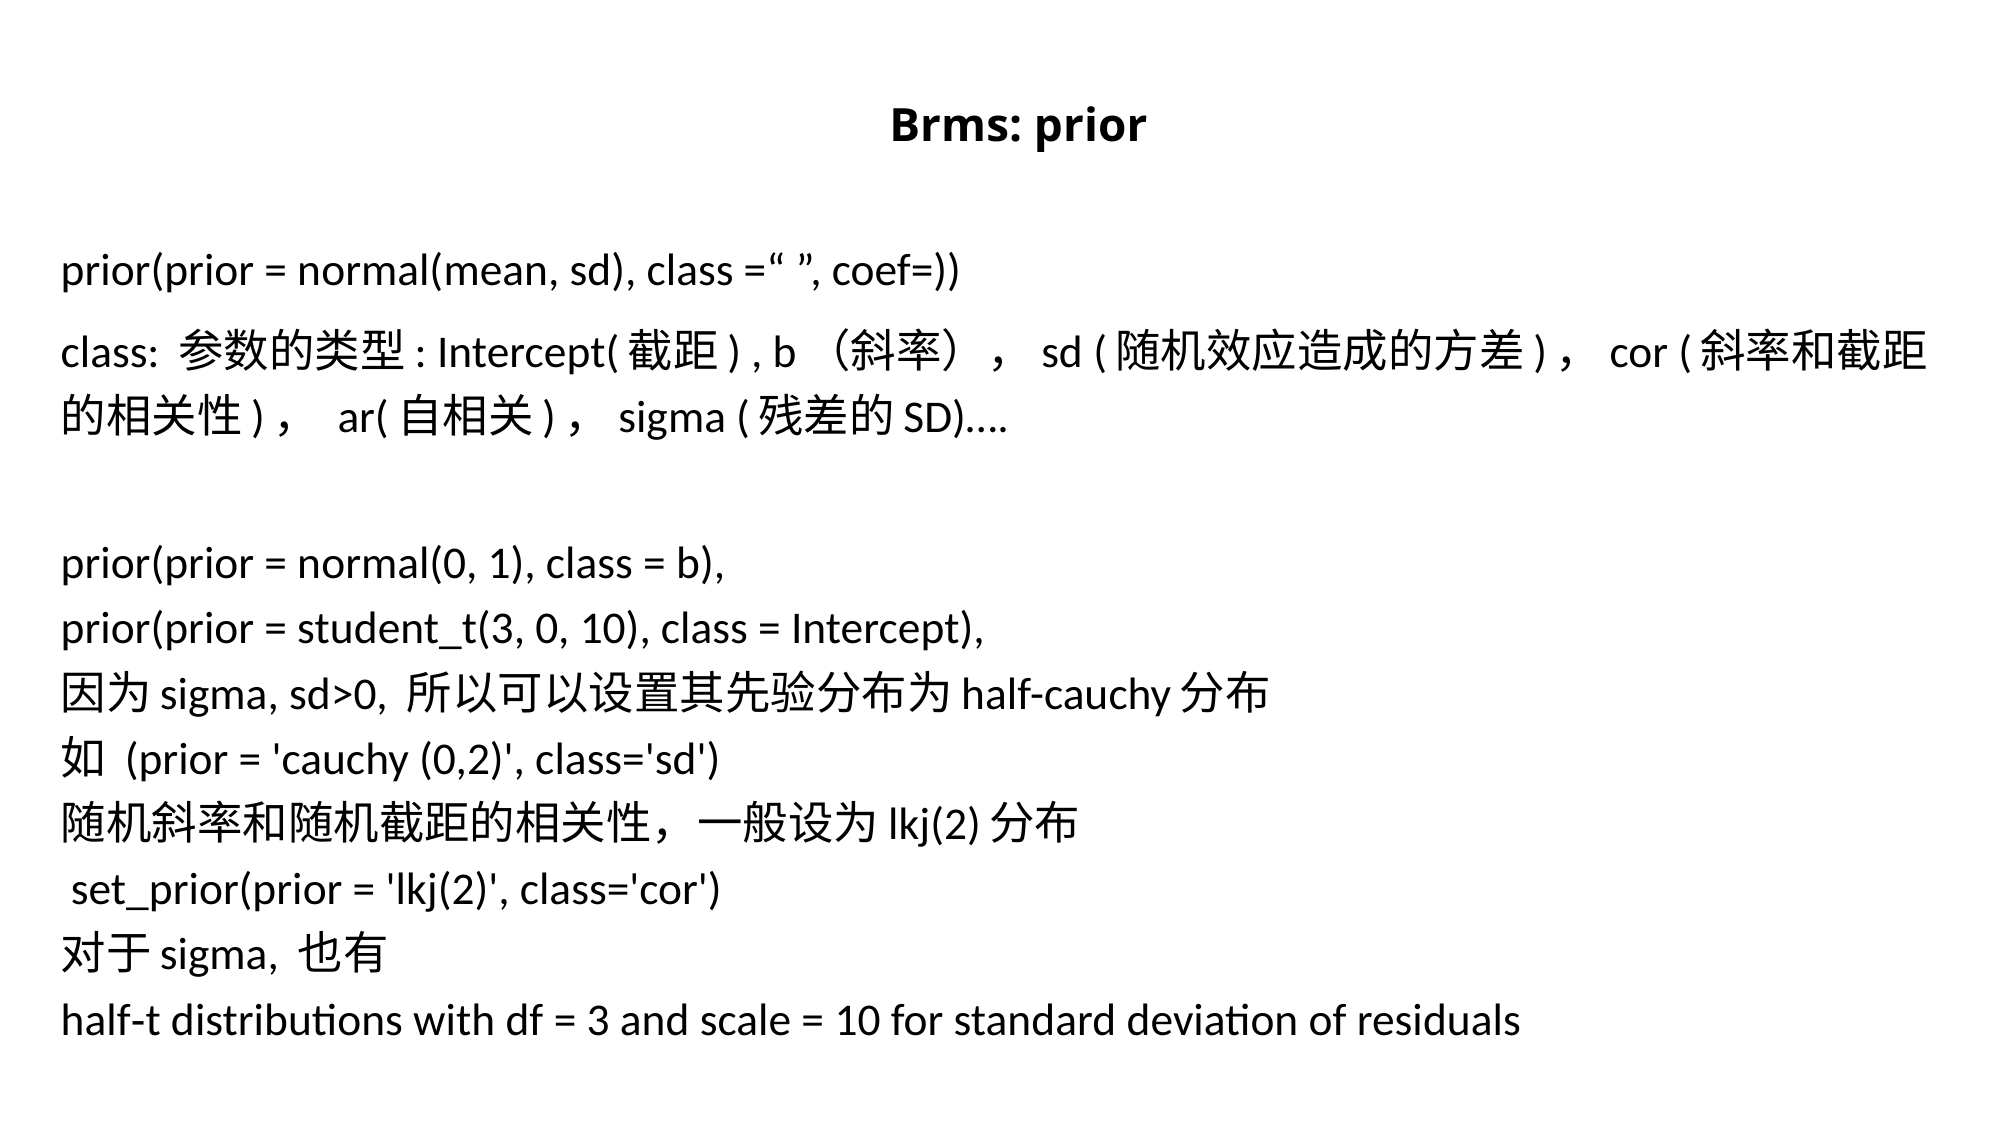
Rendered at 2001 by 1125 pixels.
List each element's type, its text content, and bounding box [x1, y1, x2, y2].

title Brms: prior [156, 94, 1882, 159]
list prior(prior = normal(mean, sd), class =“ ”, coef=)) class: 参数的类型: Intercept(截距) , b（斜率），sd (随机效应造成的方差)，cor (斜率和截距的相关性)， ar(自相关)，sigma (残差的SD)…. prior(prior = normal(0, 1), class = b), prior(prior = student_t(3, 0, 10), class = Intercept), 因为sigma, sd>0, 所以可以设置其先验分布为half-cauchy分布 如 (prior = 'cauchy (0,2)', class='sd') 随机斜率和随机截距的相关性，一般设为lkj(2)分布 set_prior(prior = 'lkj(2)', class='cor') 对于sigma, 也有 half‐t distributions with df = 3 and scale = 10 for standard deviation of residuals [45, 238, 1969, 1058]
